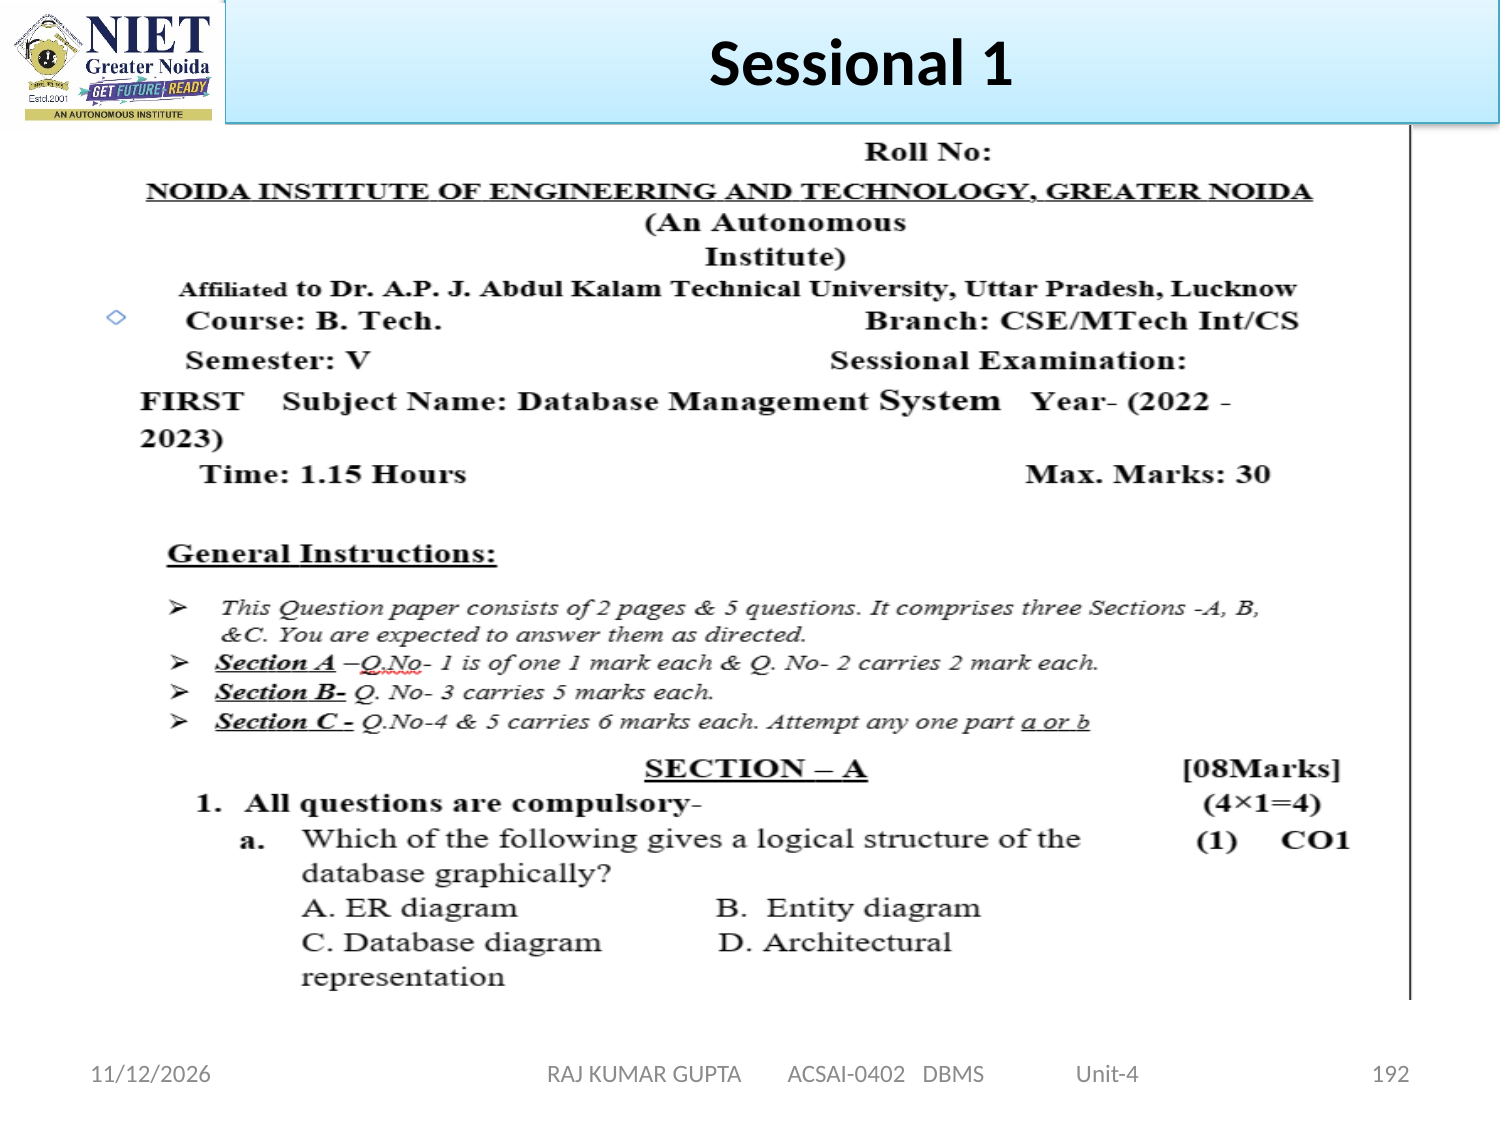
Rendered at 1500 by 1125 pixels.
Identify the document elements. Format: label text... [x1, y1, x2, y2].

picture [0, 2, 1413, 1000]
slide_number 192 [1074, 1042, 1425, 1103]
footer RAJ KUMAR GUPTA ACSAI-0402 DBMS Unit-4 [512, 1042, 1074, 1103]
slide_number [75, 1042, 425, 1103]
title Sessional 1 [224, 0, 1500, 124]
